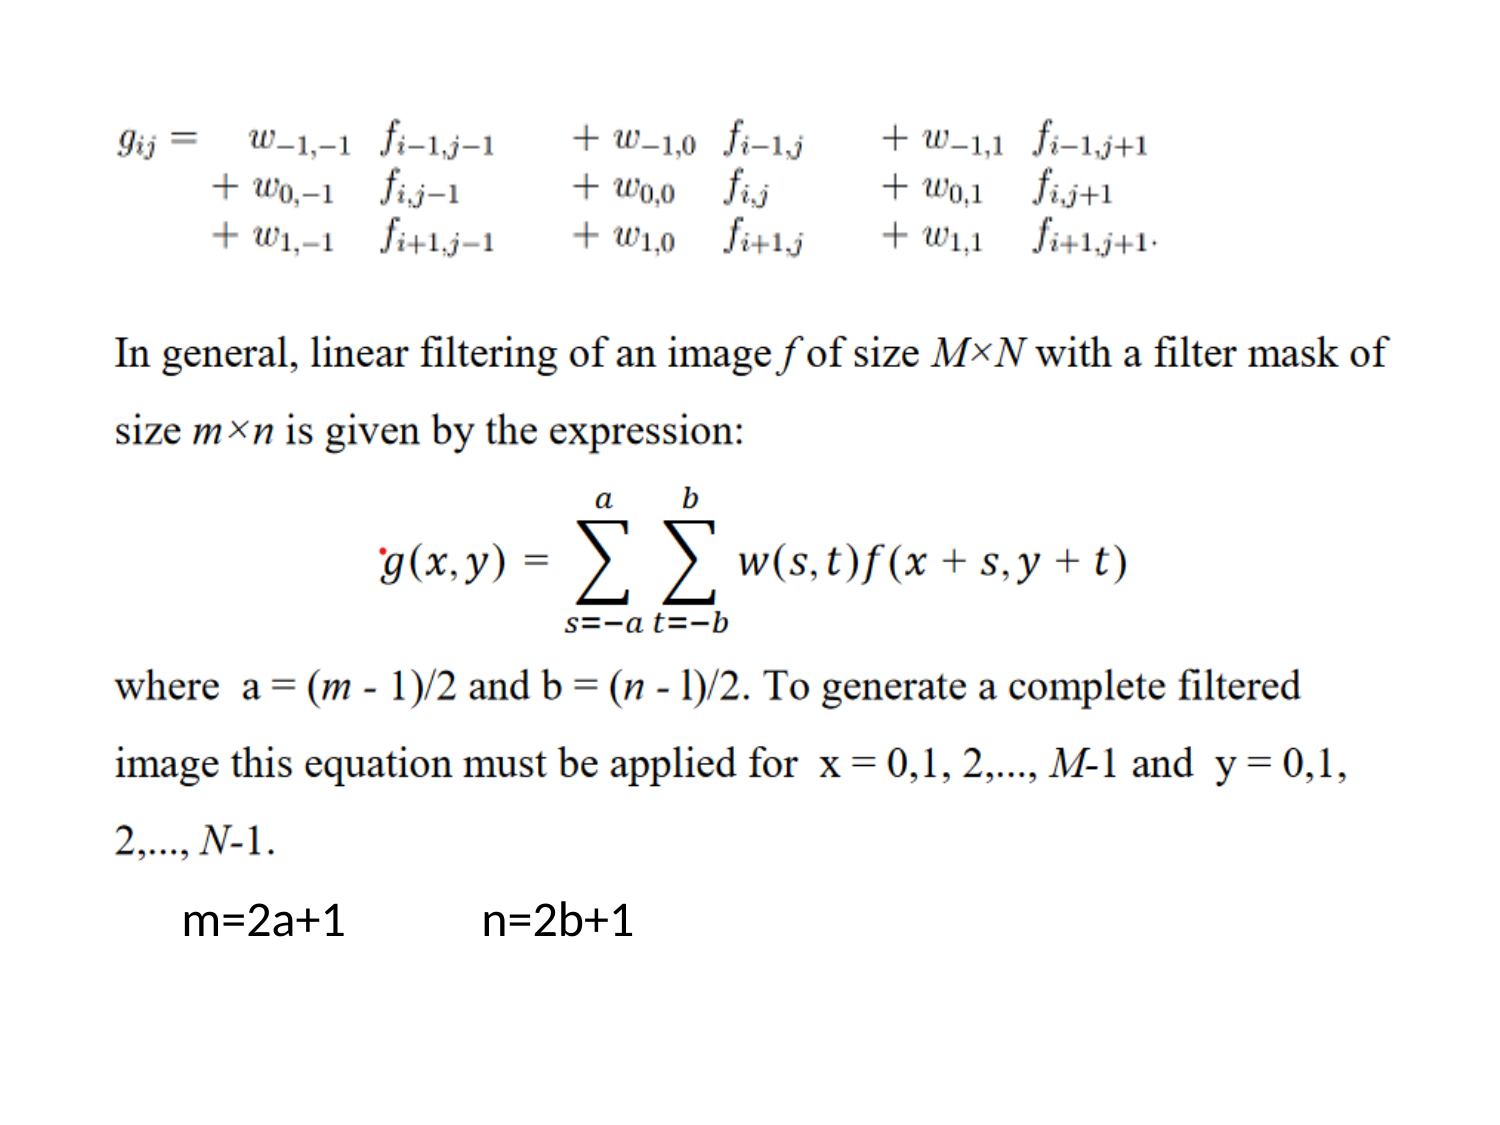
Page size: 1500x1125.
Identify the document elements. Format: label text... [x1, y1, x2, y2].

text_box m=2a+1 n=2b+1 [166, 899, 650, 954]
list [105, 326, 1407, 891]
picture [105, 116, 1184, 270]
